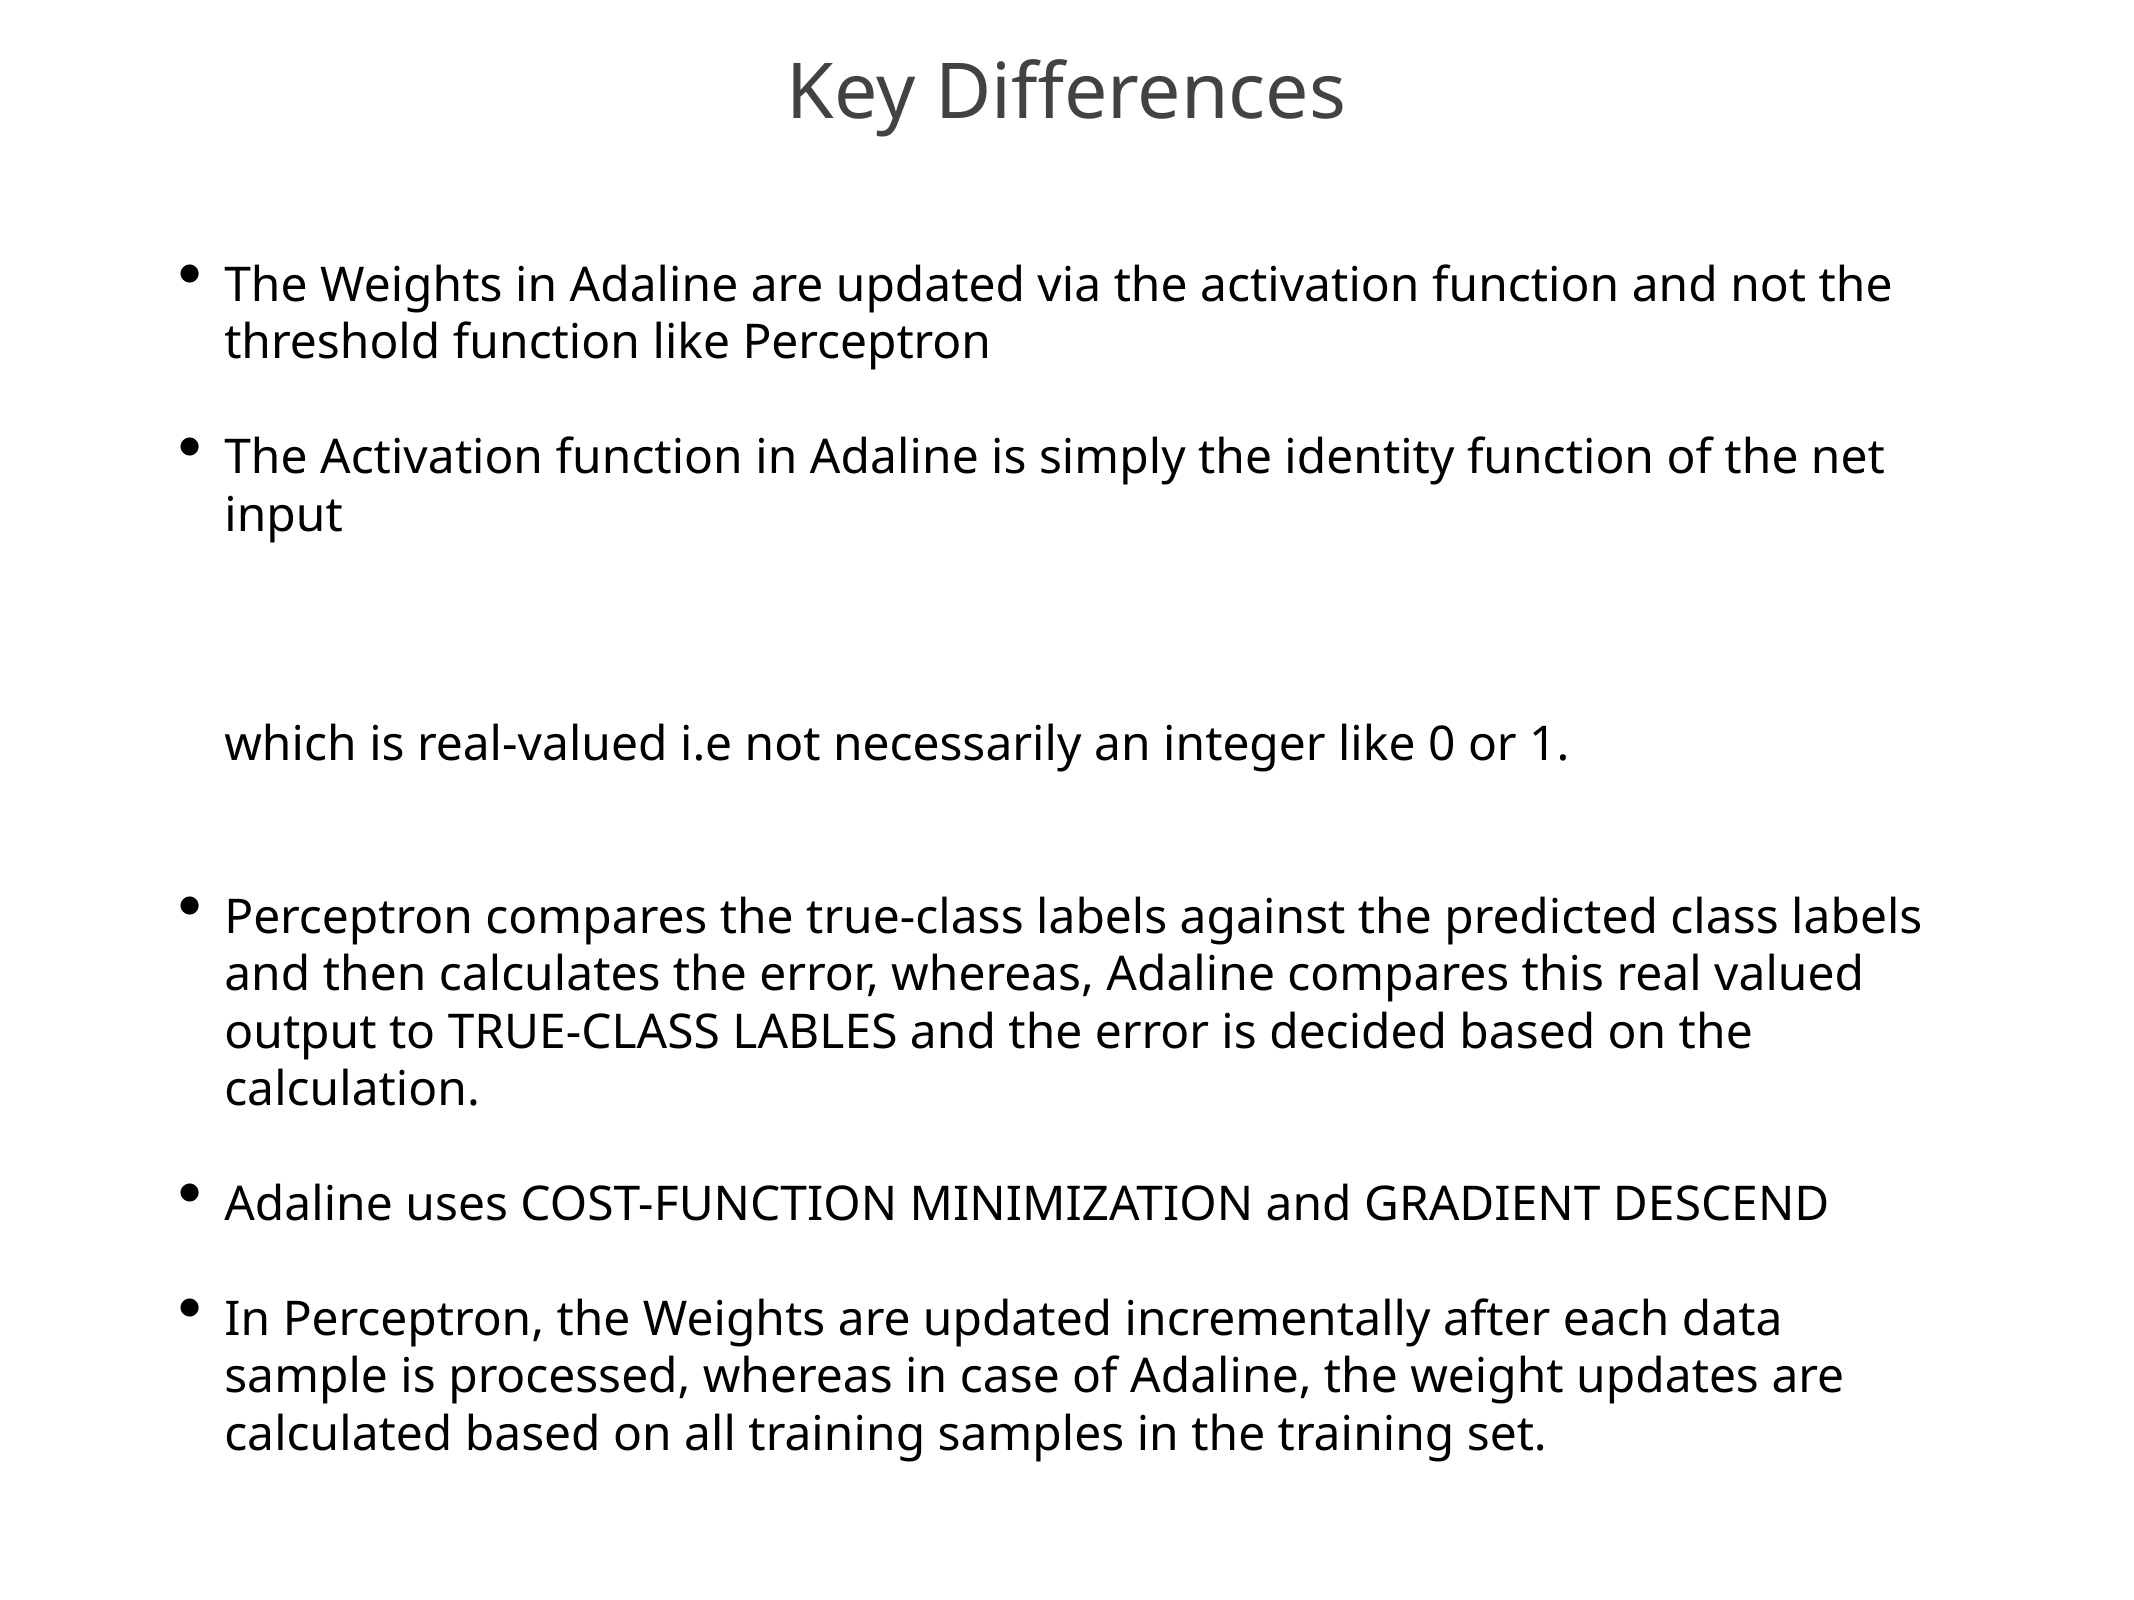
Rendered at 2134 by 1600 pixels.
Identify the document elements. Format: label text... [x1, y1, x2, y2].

text_box The Weights in Adaline are updated via the activation function and not the threshold function like Perceptron The Activation function in Adaline is simply the identity function of the net input which is real-valued i.e not necessarily an integer like 0 or 1. Perceptron compares the true-class labels against the predicted class labels and then calculates the error, whereas, Adaline compares this real valued output to TRUE-CLASS LABLES and the error is decided based on the calculation. Adaline uses COST-FUNCTION MINIMIZATION and GRADIENT DESCEND In Perceptron, the Weights are updated incrementally after each data sample is processed, whereas in case of Adaline, the weight updates are calculated based on all training samples in the training set. [170, 244, 1963, 1469]
text_box Key Differences [653, 32, 1480, 142]
